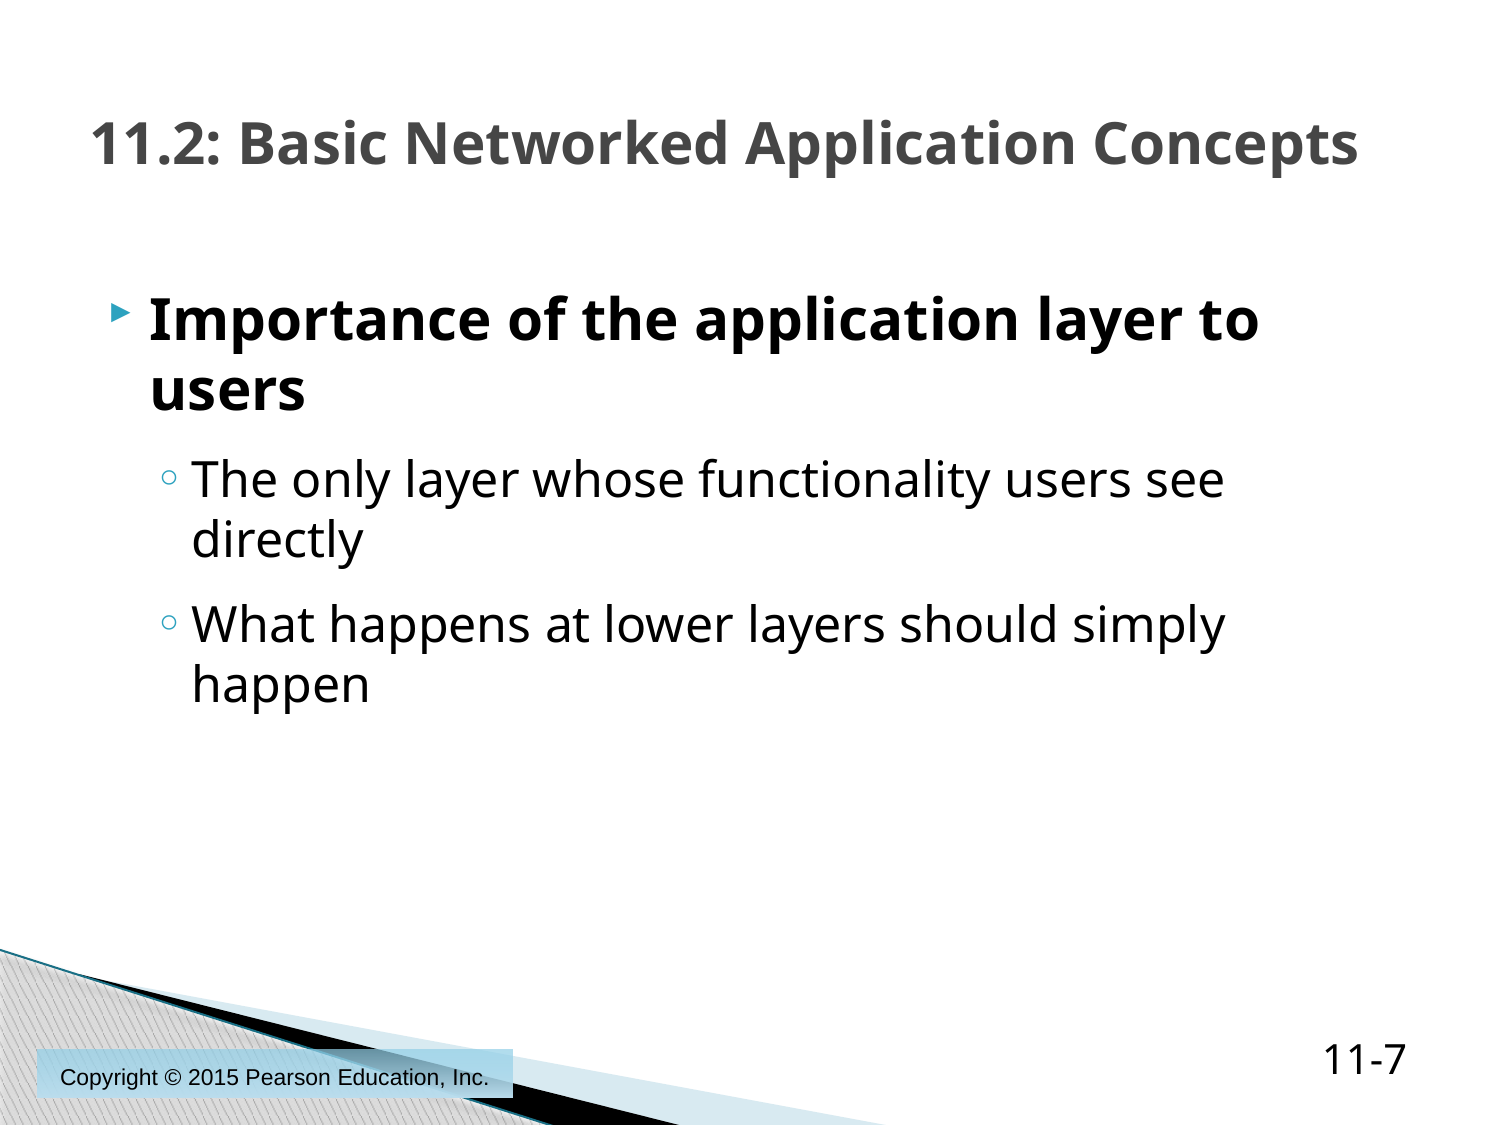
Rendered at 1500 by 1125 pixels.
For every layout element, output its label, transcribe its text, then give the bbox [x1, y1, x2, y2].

footer Copyright © 2015 Pearson Education, Inc. [37, 1050, 513, 1098]
slide_number 11-7 [1287, 1037, 1423, 1098]
title 11.2: Basic Networked Application Concepts [75, 70, 1425, 213]
list Importance of the application layer to users The only layer whose functionality users see directly What happens at lower layers should simply happen [74, 274, 1426, 986]
